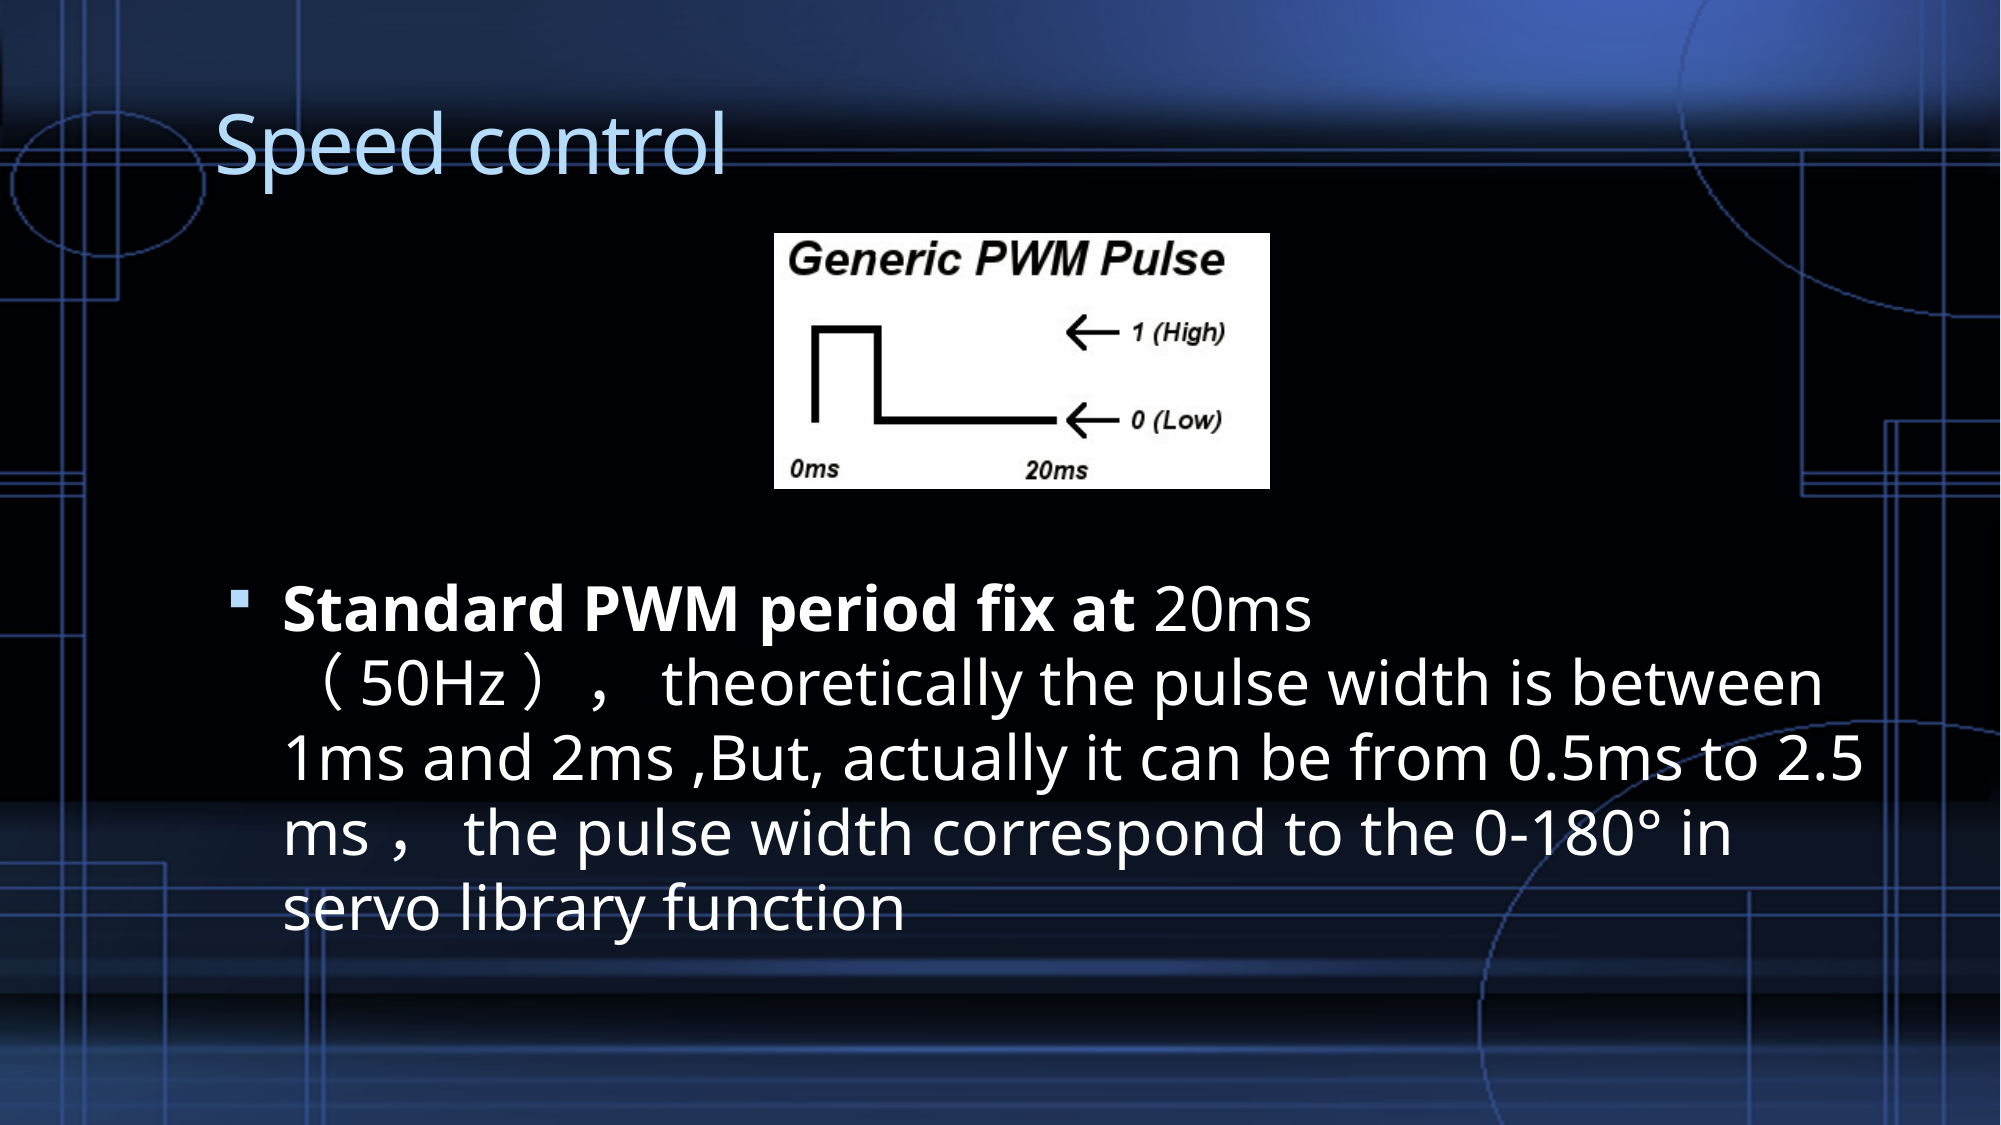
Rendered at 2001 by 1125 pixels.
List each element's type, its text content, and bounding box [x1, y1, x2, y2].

text_box Speed control [200, 83, 1900, 234]
picture [0, 0, 2001, 1125]
text_box Standard PWM period fix at 20ms （50Hz），theoretically the pulse width is between 1ms and 2ms ,But, actually it can be from 0.5ms to 2.5 ms，the pulse width correspond to the 0-180° in servo library function [200, 292, 1900, 1043]
